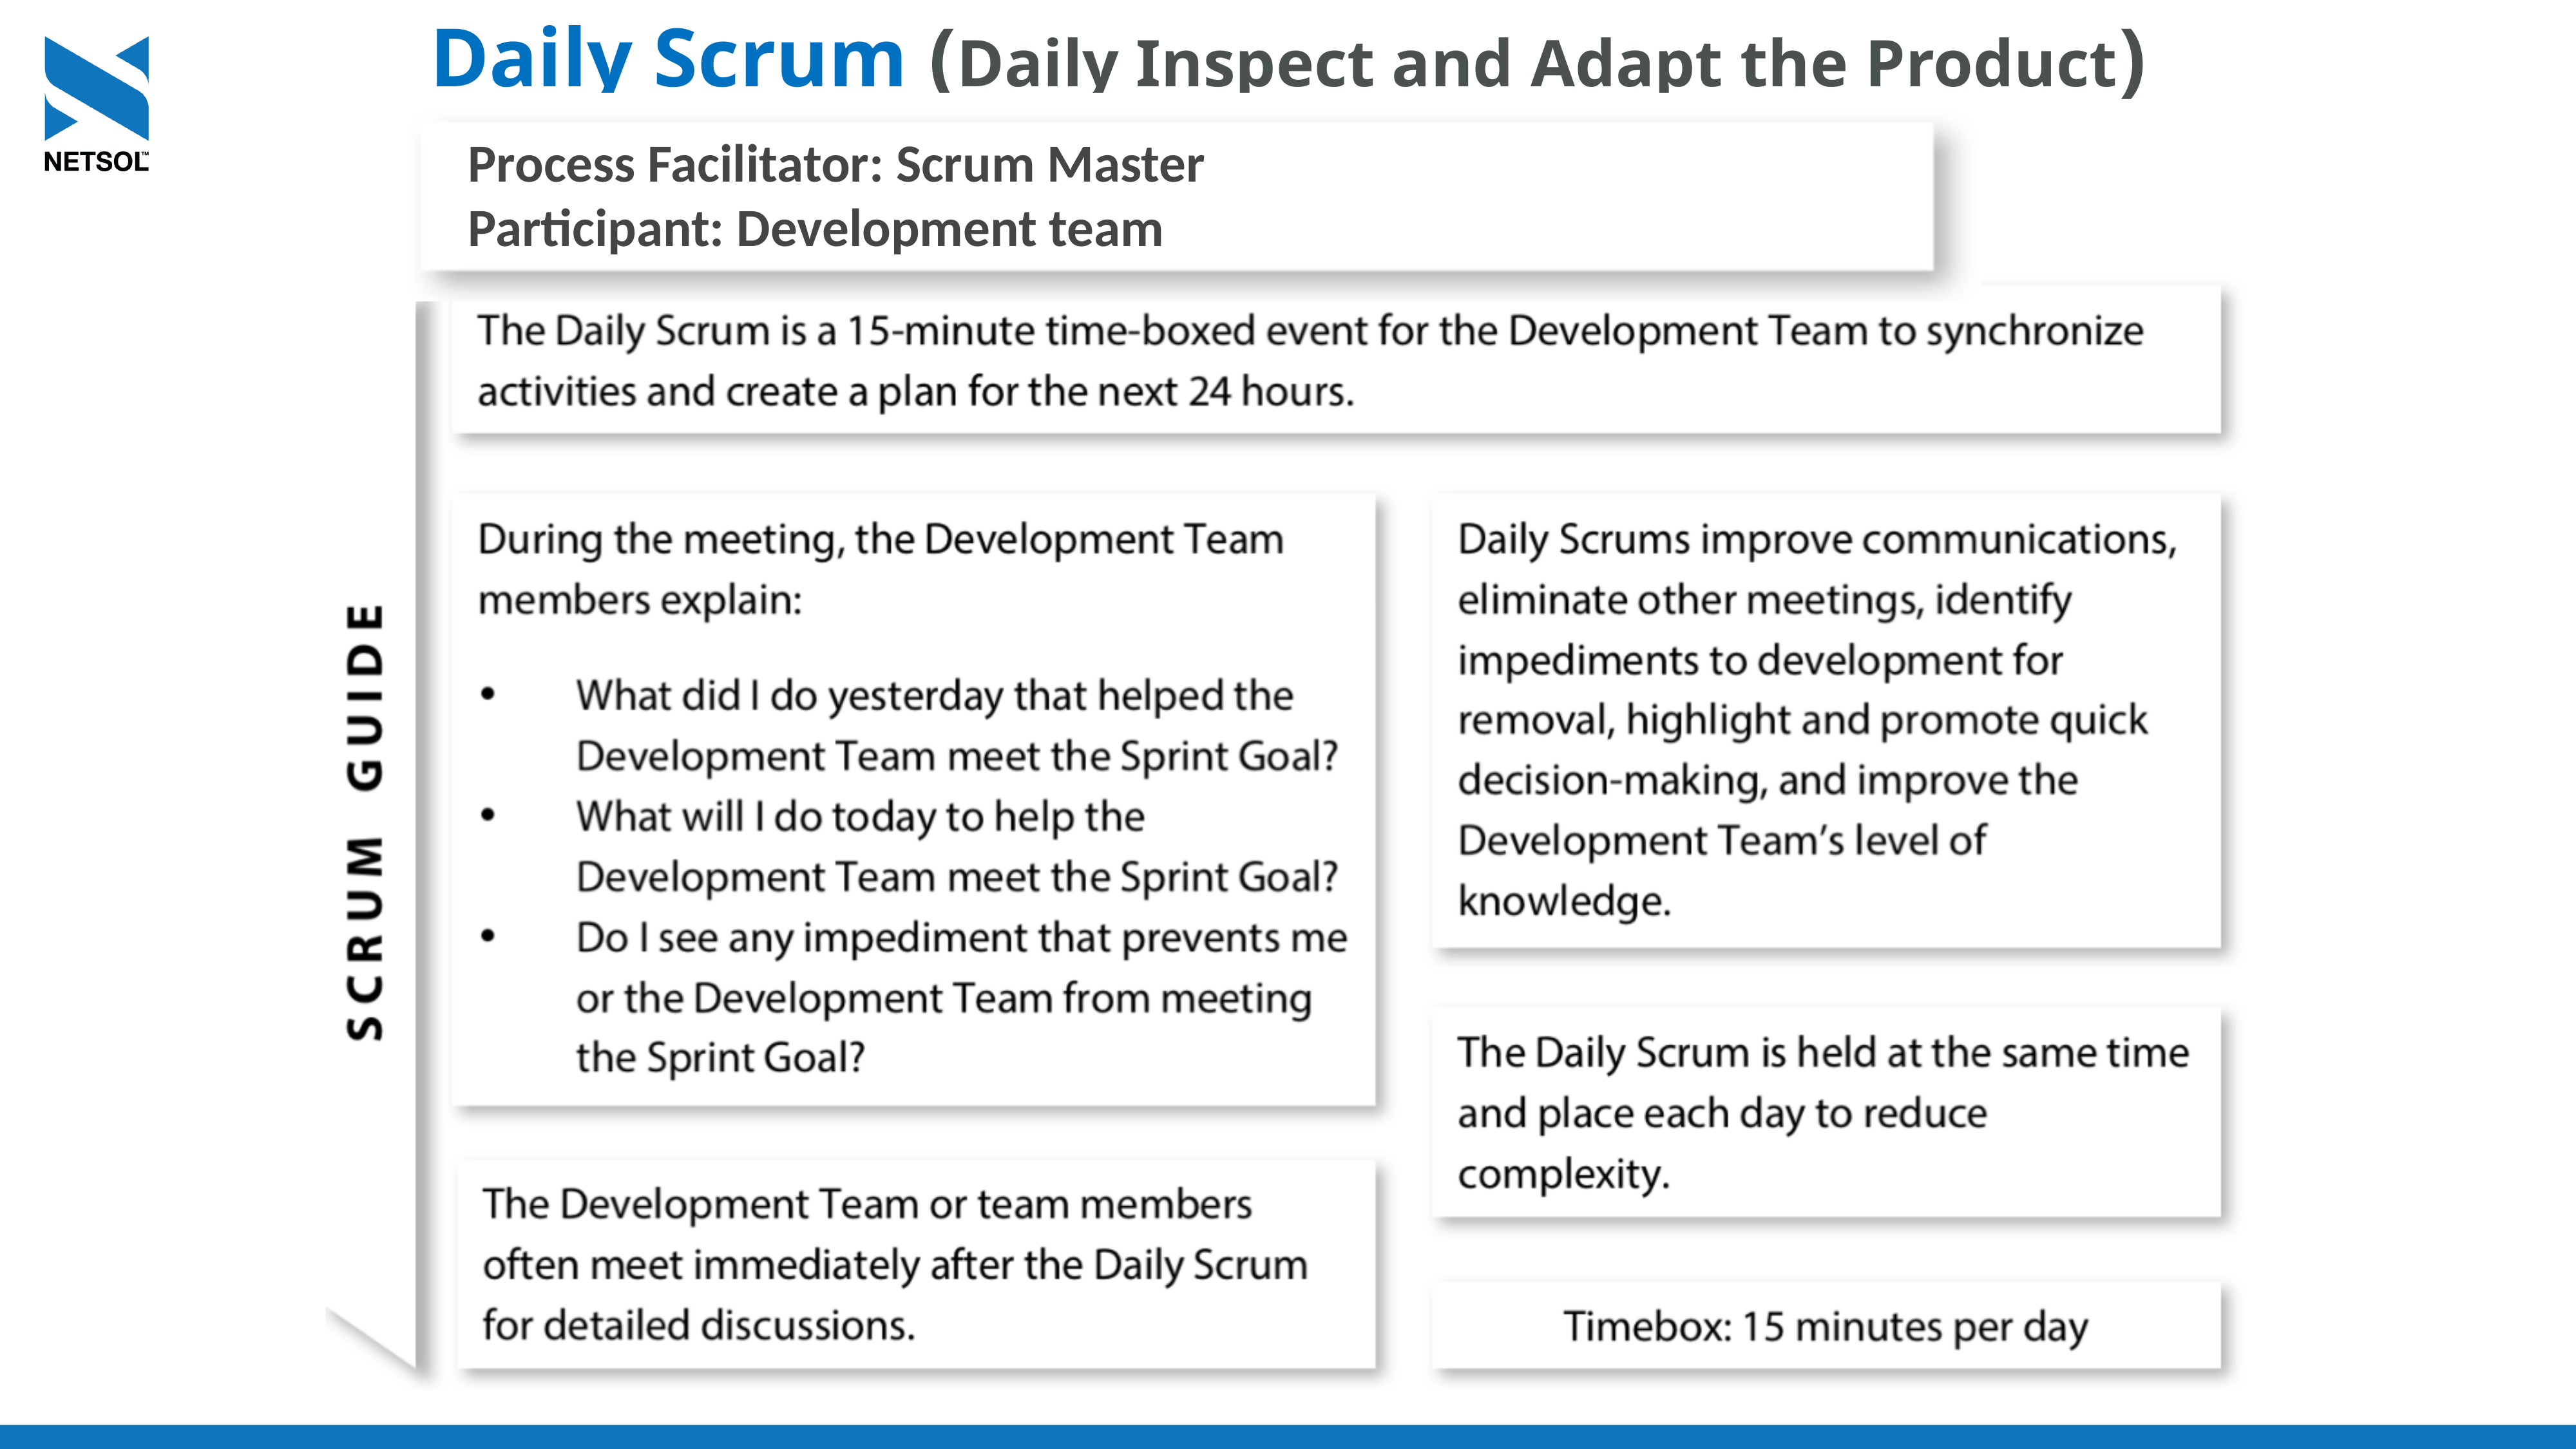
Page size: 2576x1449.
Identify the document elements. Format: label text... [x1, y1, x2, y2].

picture [40, 121, 153, 176]
text_box Daily Scrum (Daily Inspect and Adapt the Product) [0, 0, 2576, 121]
picture [325, 273, 2251, 1400]
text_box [386, 93, 1981, 301]
